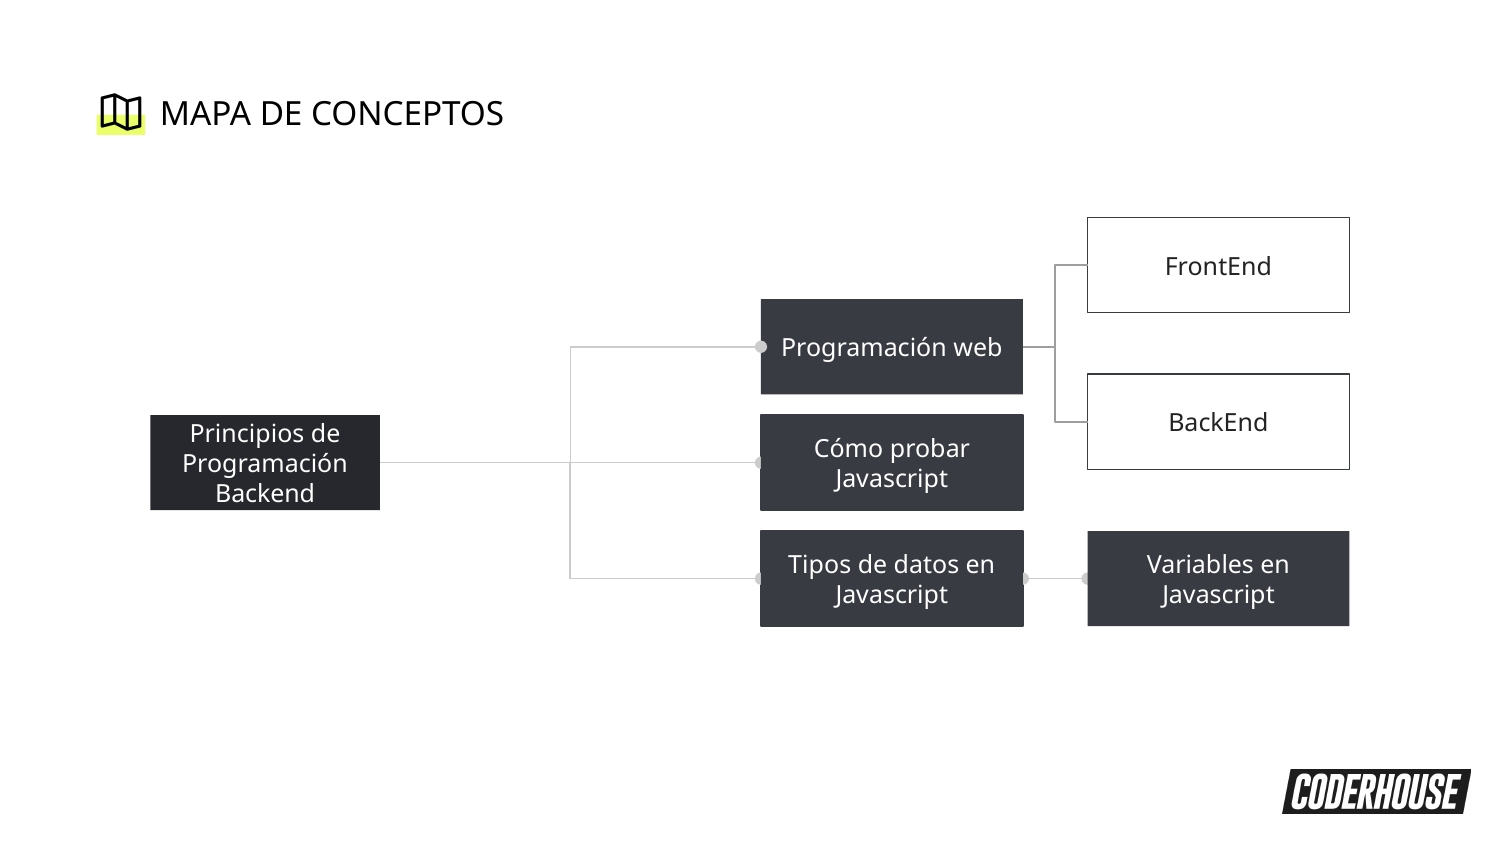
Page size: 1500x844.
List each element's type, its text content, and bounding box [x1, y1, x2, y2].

text_box FrontEnd [1087, 217, 1350, 313]
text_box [379, 346, 762, 462]
picture [1281, 769, 1471, 814]
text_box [1022, 264, 1088, 348]
text_box Programación web [760, 299, 1017, 395]
text_box MAPA DE CONCEPTOS [145, 76, 549, 147]
text_box Tipos de datos en Javascript [760, 531, 1023, 627]
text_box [1022, 353, 1088, 423]
text_box Principios de Programación Backend [150, 415, 374, 511]
text_box Cómo probar Javascript [765, 415, 1023, 511]
text_box Variables en Javascript [1087, 531, 1350, 627]
text_box BackEnd [1087, 374, 1350, 470]
picture [95, 87, 146, 138]
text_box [379, 462, 762, 579]
